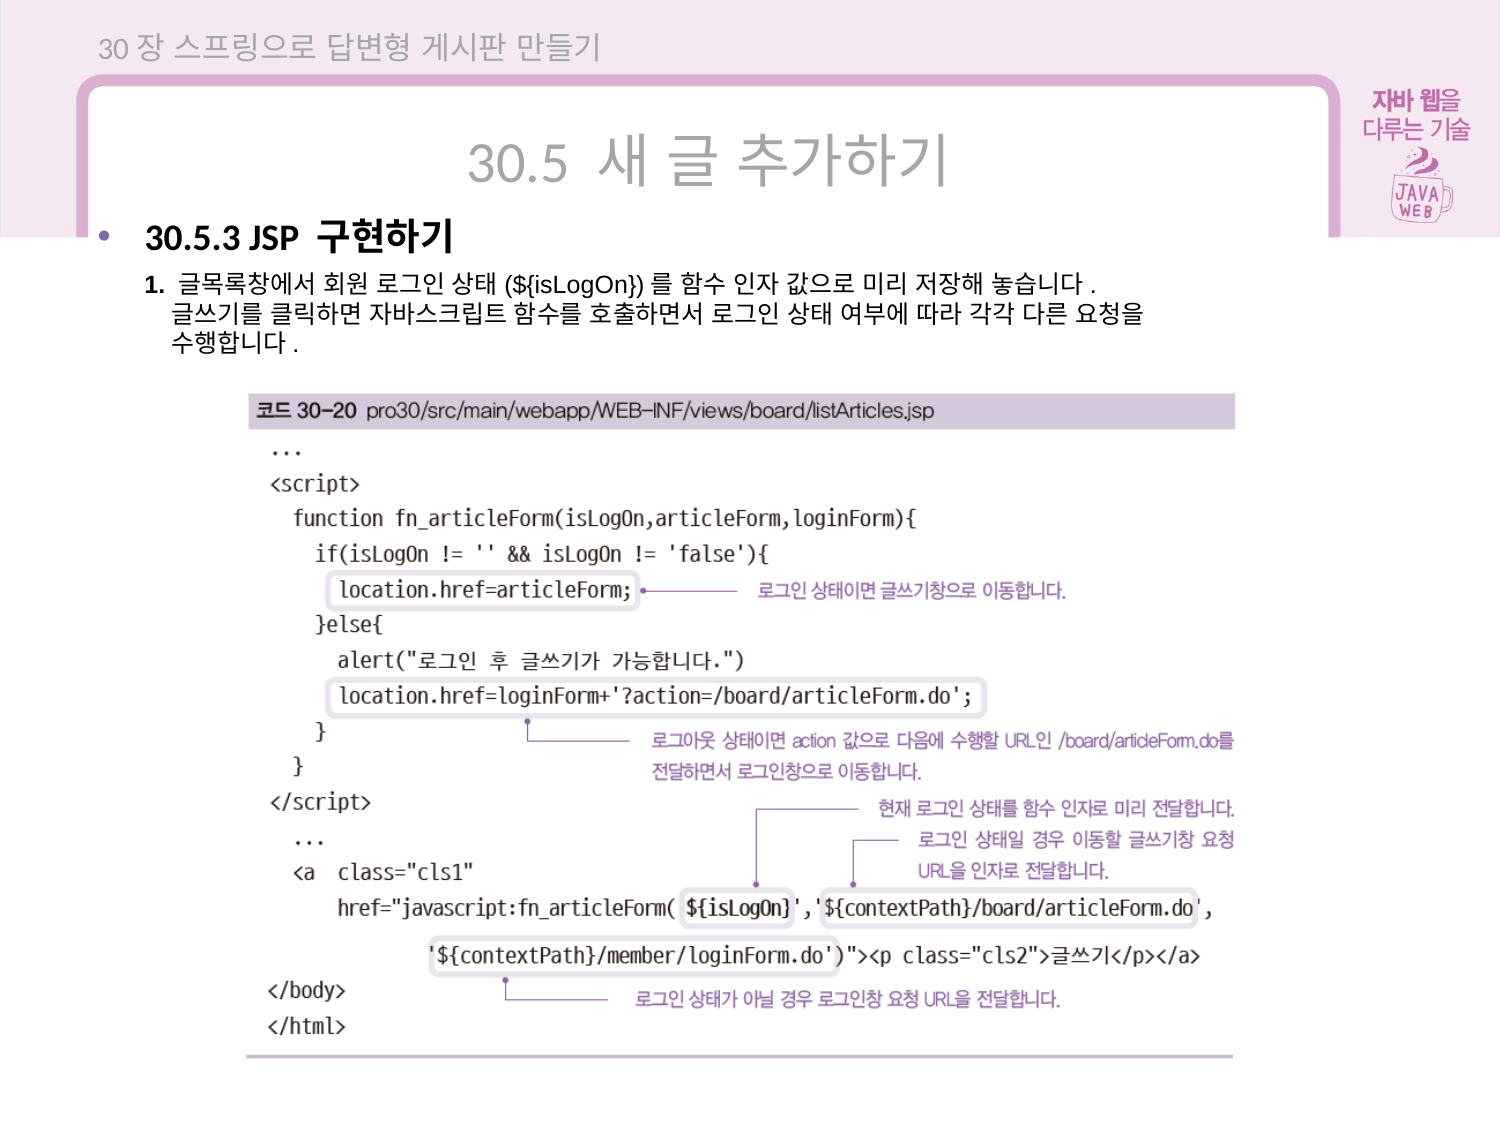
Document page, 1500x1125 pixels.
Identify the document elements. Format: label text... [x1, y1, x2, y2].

picture [0, 0, 1500, 1125]
text_box 1. 글목록창에서 회원 로그인 상태(${isLogOn})를 함수 인자 값으로 미리 저장해 놓습니다. 글쓰기를 클릭하면 자바스크립트 함수를 호출하면서 로그인 상태 여부에 따라 각각 다른 요청을 수행합니다. [129, 260, 1343, 366]
text_box 30.5.3 JSP 구현하기 [82, 183, 1402, 266]
text_box 30.5 새 글 추가하기 [96, 117, 1321, 202]
text_box 30장 스프링으로 답변형 게시판 만들기 [82, 0, 1133, 74]
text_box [244, 389, 1241, 1063]
